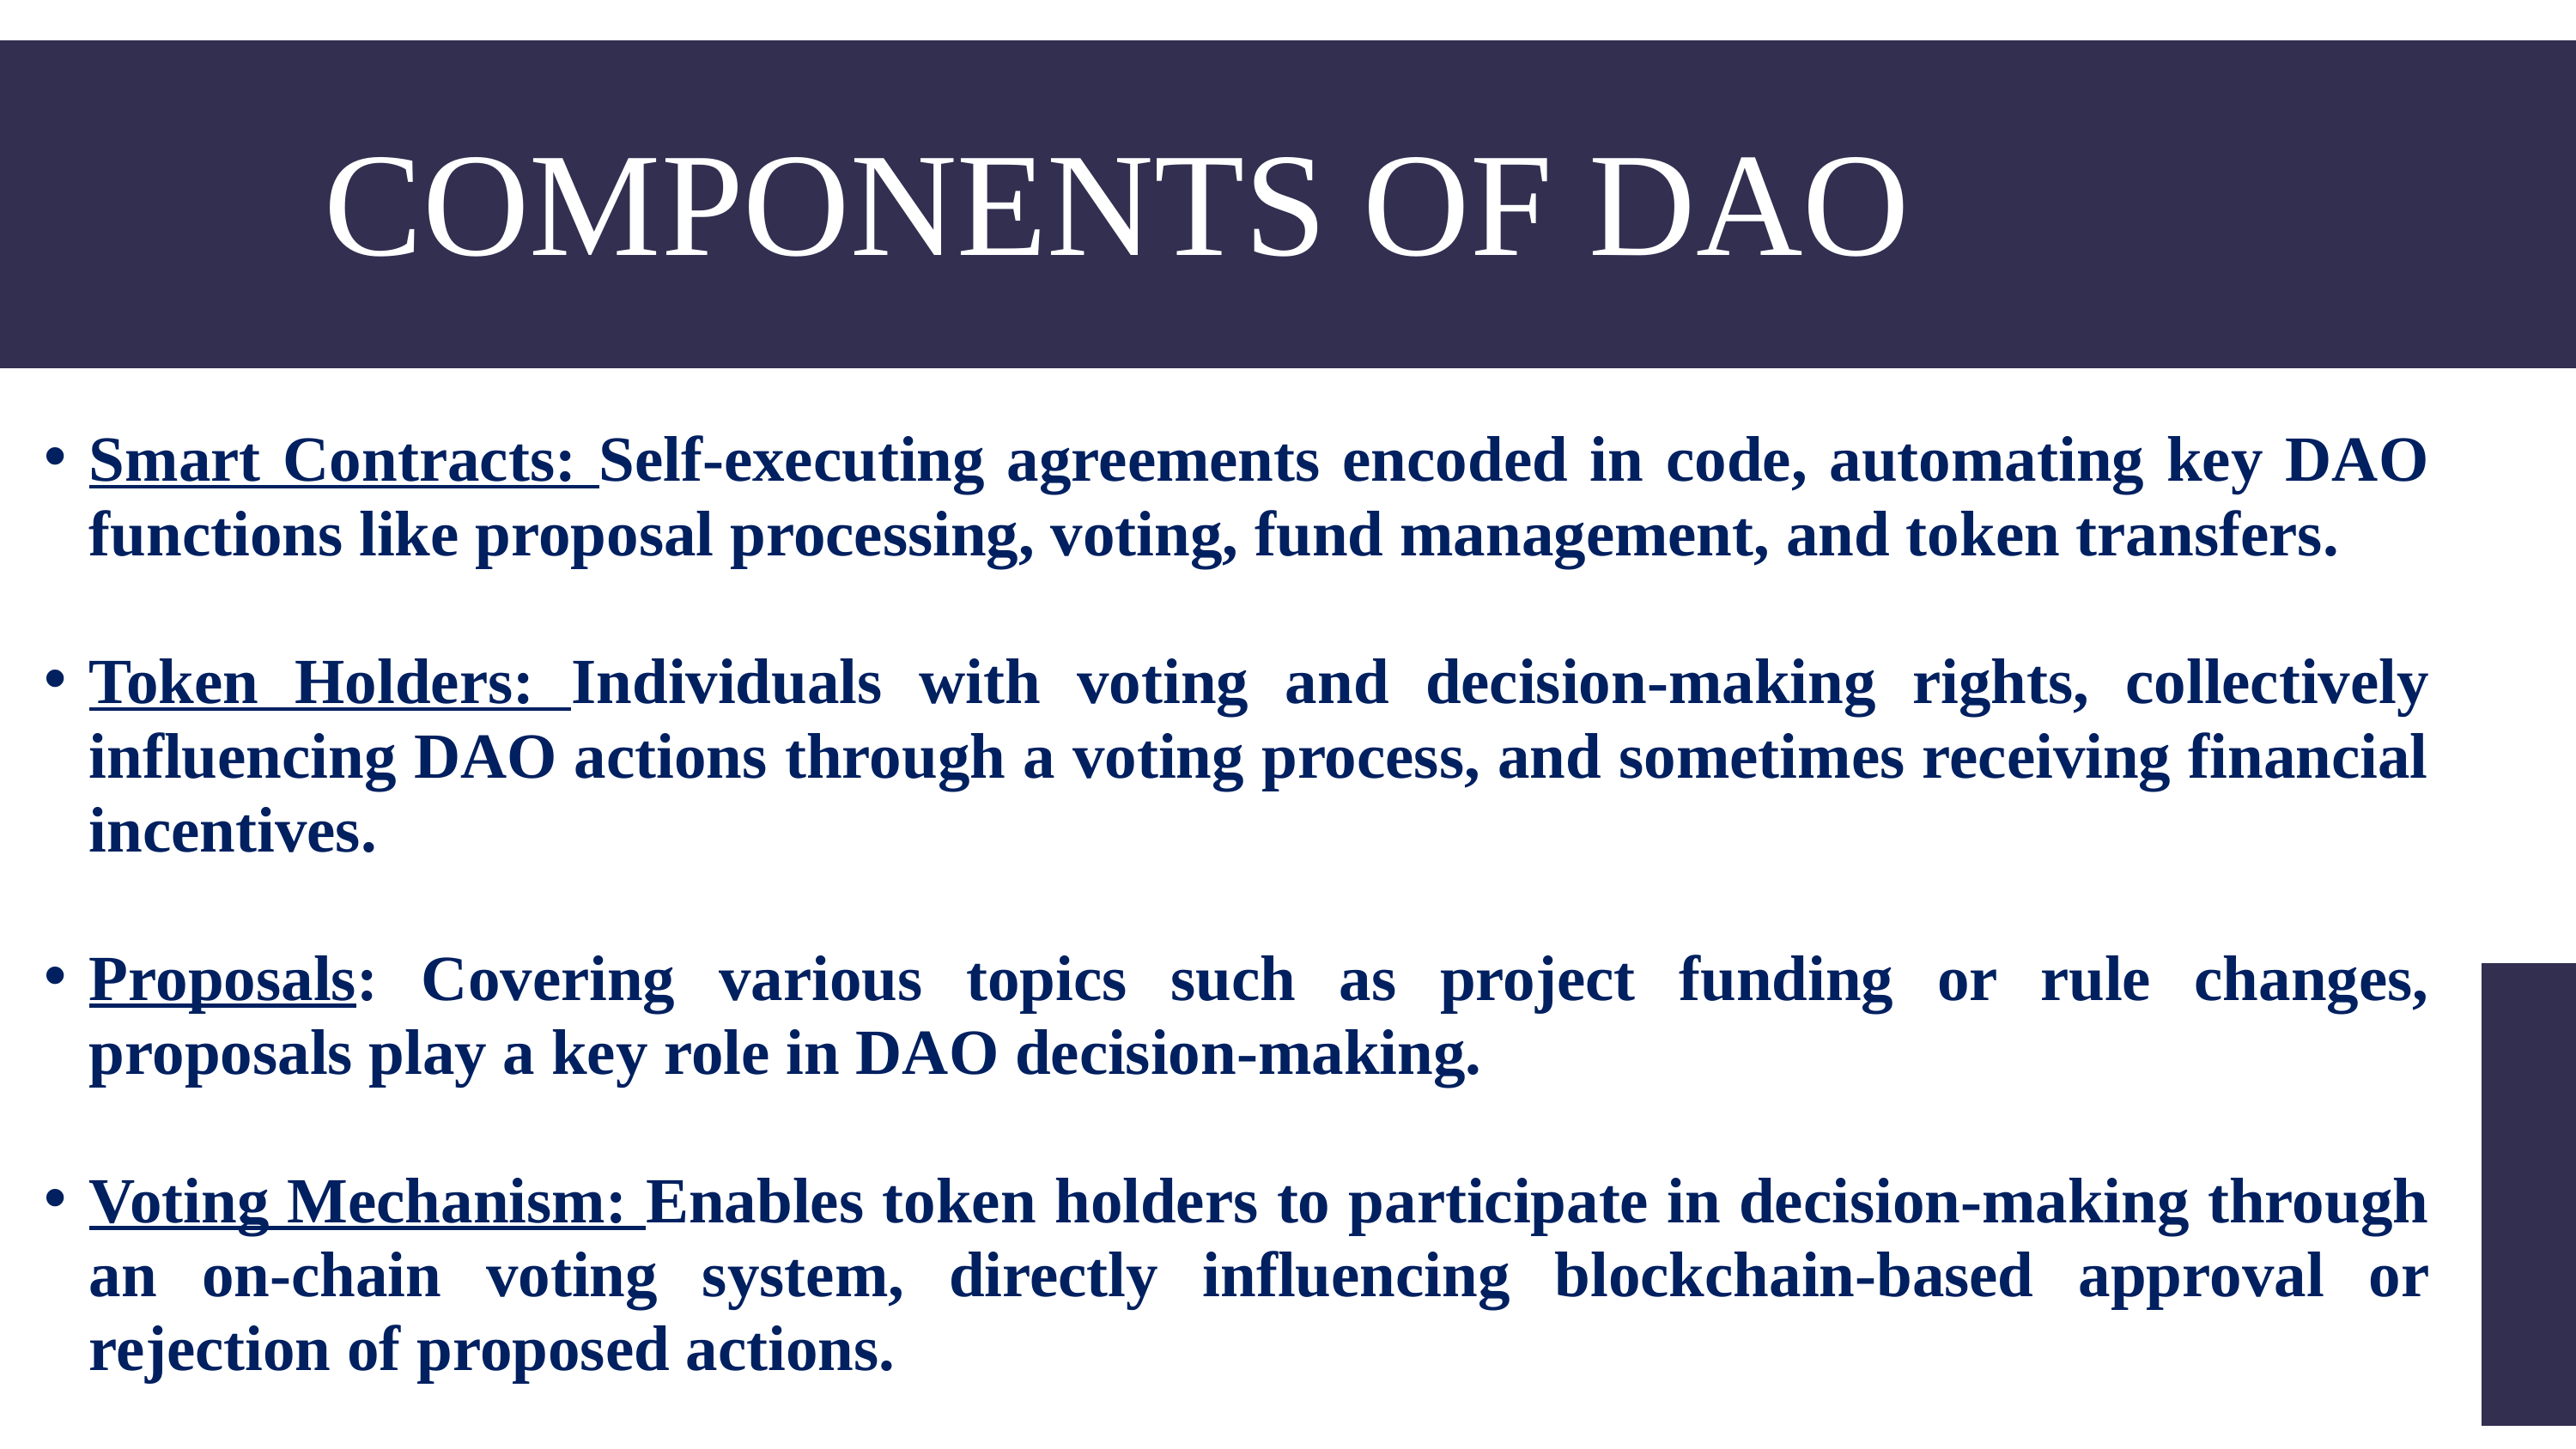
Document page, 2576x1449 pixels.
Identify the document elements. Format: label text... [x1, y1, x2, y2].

text_box Smart Contracts: Self-executing agreements encoded in code, automating key DAO functions like proposal processing, voting, fund management, and token transfers. Token Holders: Individuals with voting and decision-making rights, collectively influencing DAO actions through a voting process, and sometimes receiving financial incentives. Proposals: Covering various topics such as project funding or rule changes, proposals play a key role in DAO decision-making. Voting Mechanism: Enables token holders to participate in decision-making through an on-chain voting system, directly influencing blockchain-based approval or rejection of proposed actions. [0, 379, 2431, 1449]
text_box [0, 39, 2576, 369]
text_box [2481, 963, 2576, 1427]
